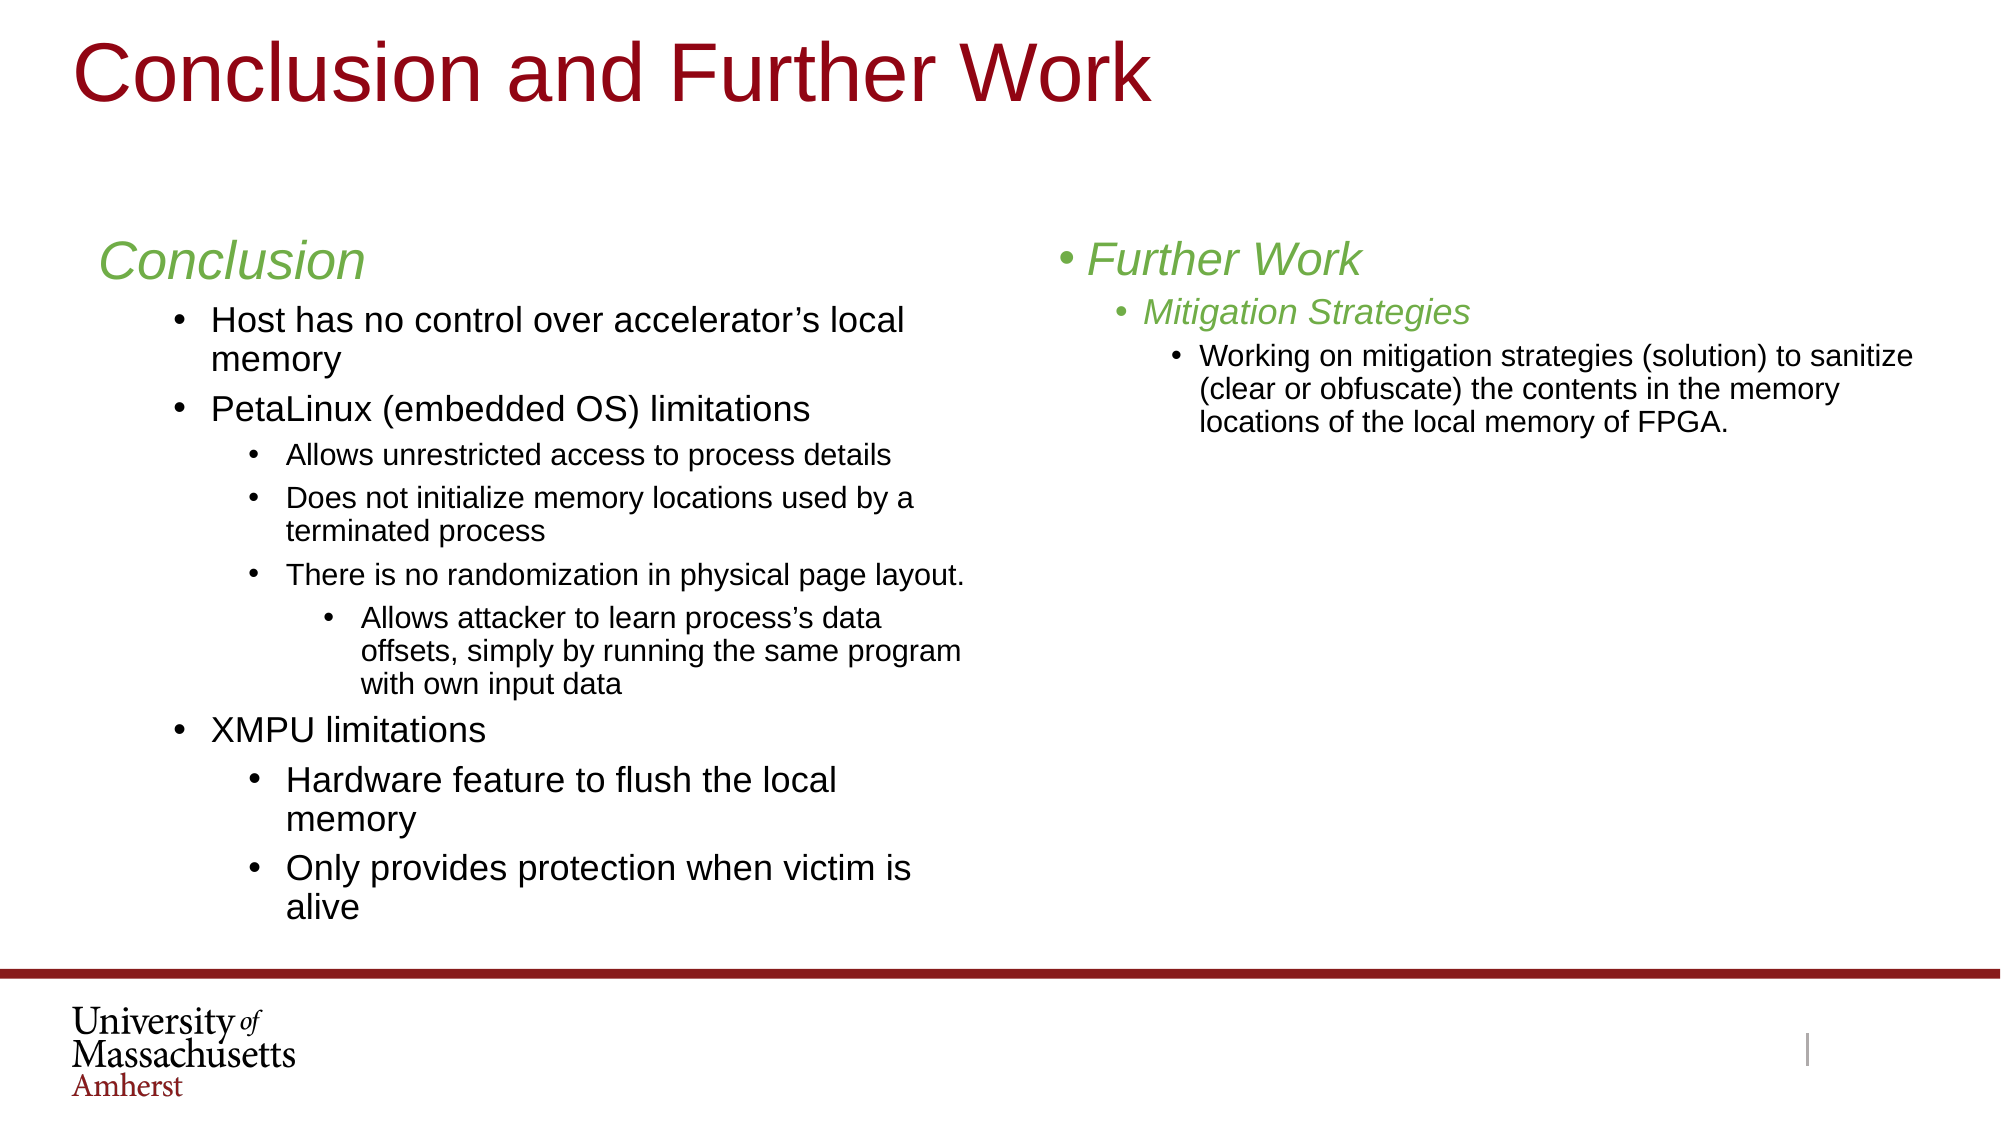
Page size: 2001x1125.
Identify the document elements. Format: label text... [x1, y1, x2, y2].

list Conclusion Host has no control over accelerator’s local memory PetaLinux (embedded OS) limitations Allows unrestricted access to process details Does not initialize memory locations used by a terminated process There is no randomization in physical page layout. Allows attacker to learn process’s data offsets, simply by running the same program with own input data XMPU limitations Hardware feature to flush the local memory Only provides protection when victim is alive [83, 224, 989, 1025]
text_box Further Work Mitigation Strategies Working on mitigation strategies (solution) to sanitize (clear or obfuscate) the contents in the memory locations of the local memory of FPGA. [1038, 224, 1944, 1025]
picture [70, 1006, 296, 1097]
text_box Conclusion and Further Work [52, 30, 1986, 119]
